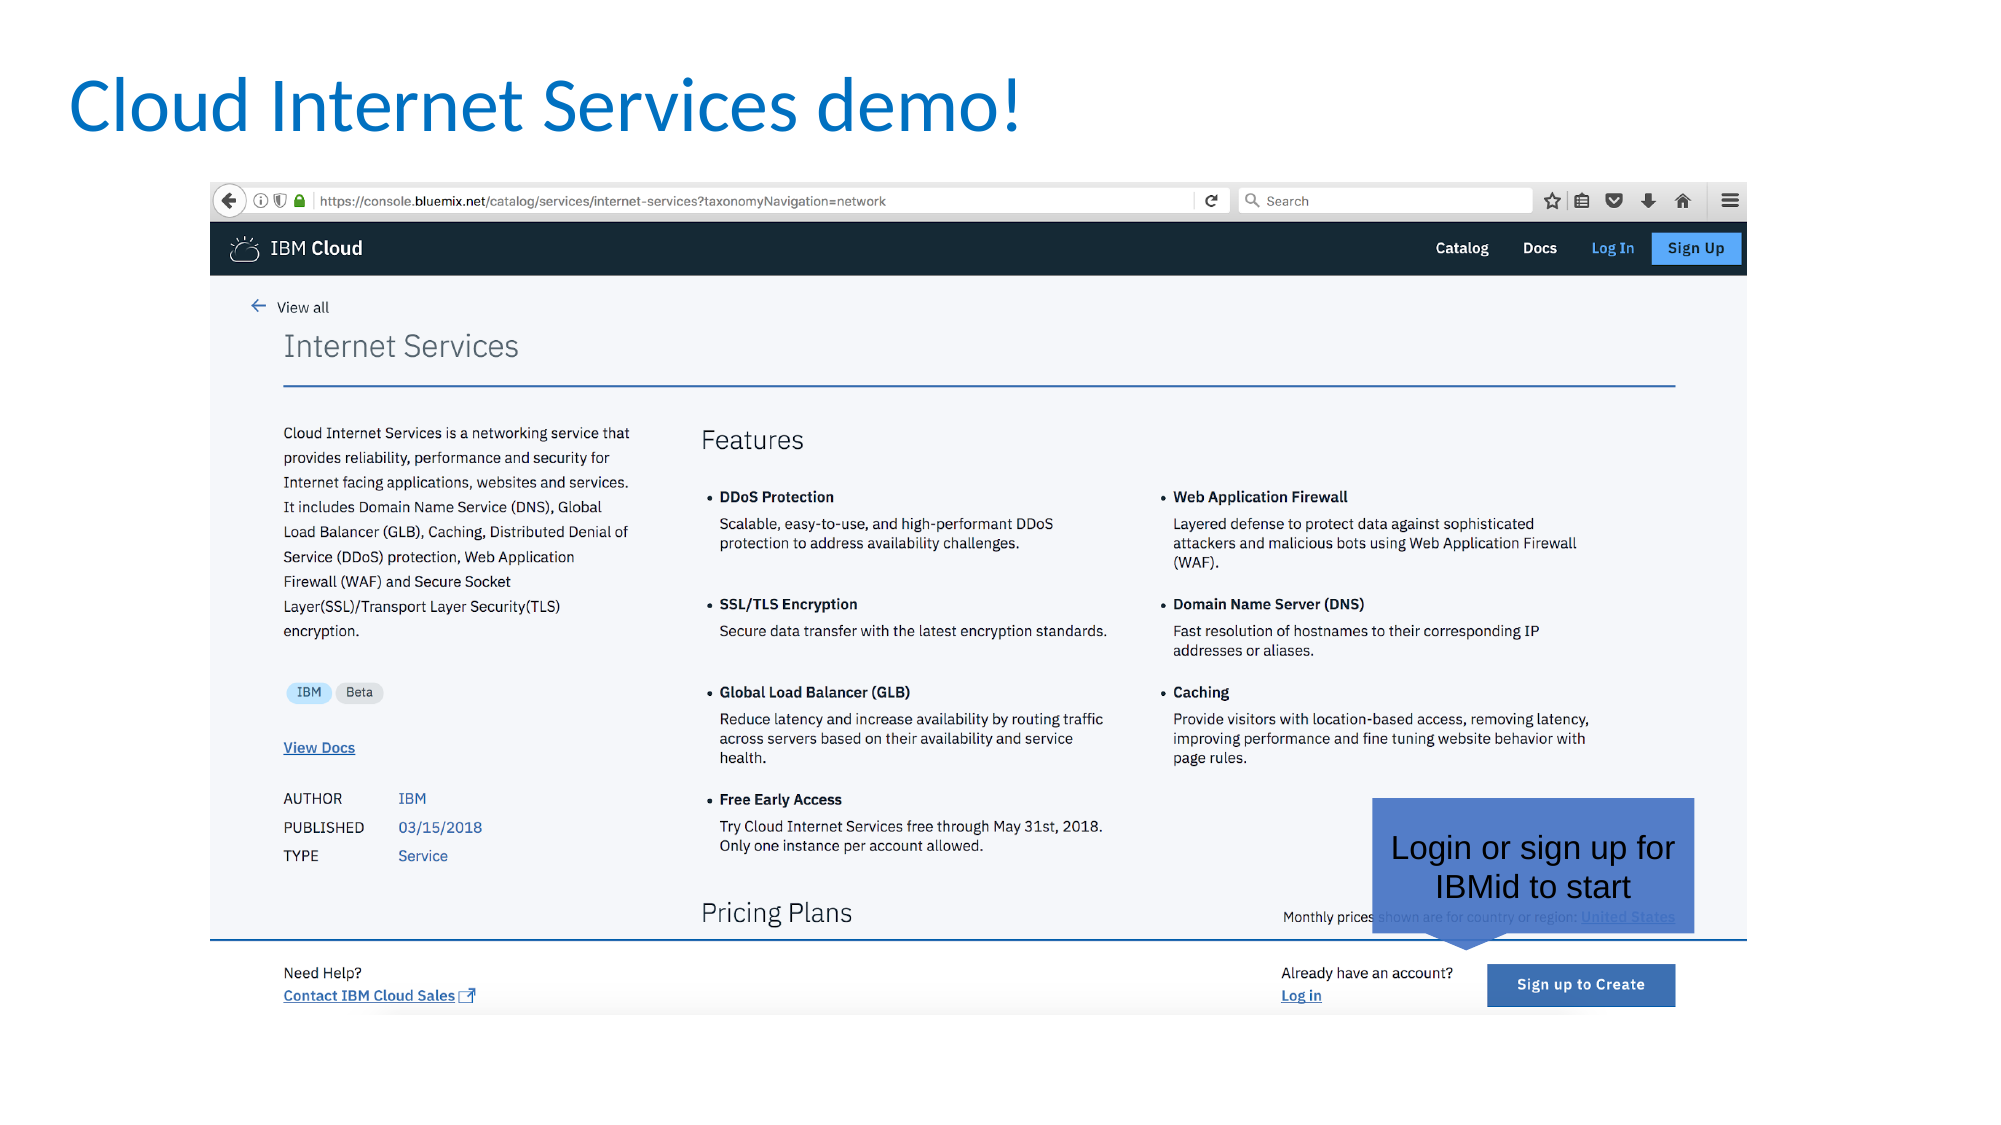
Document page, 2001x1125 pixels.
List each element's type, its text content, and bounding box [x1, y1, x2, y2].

text_box Cloud Internet Services demo! [49, 15, 1850, 203]
picture [210, 182, 1747, 1015]
